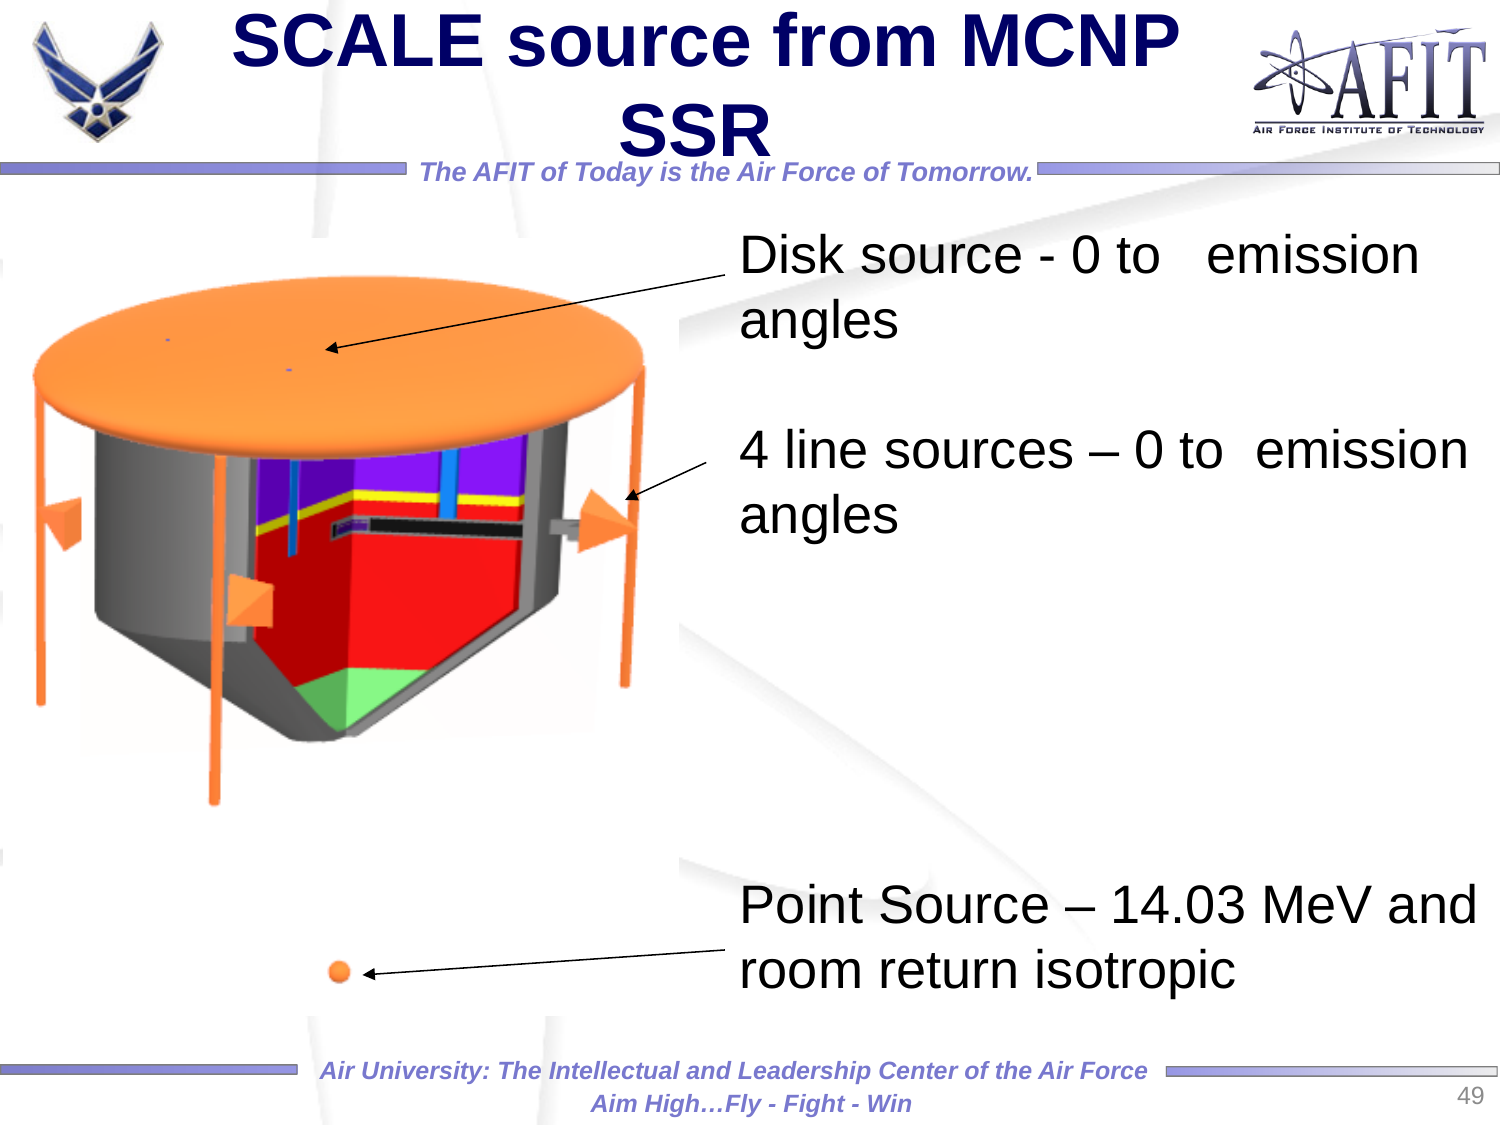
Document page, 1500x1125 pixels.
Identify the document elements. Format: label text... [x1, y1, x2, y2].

title SCALE source from MCNP SSR [162, 0, 1251, 163]
picture [32, 21, 162, 143]
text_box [324, 274, 726, 351]
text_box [362, 949, 726, 976]
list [3, 238, 679, 1016]
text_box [624, 462, 707, 501]
slide_number 49 [1149, 1065, 1500, 1125]
